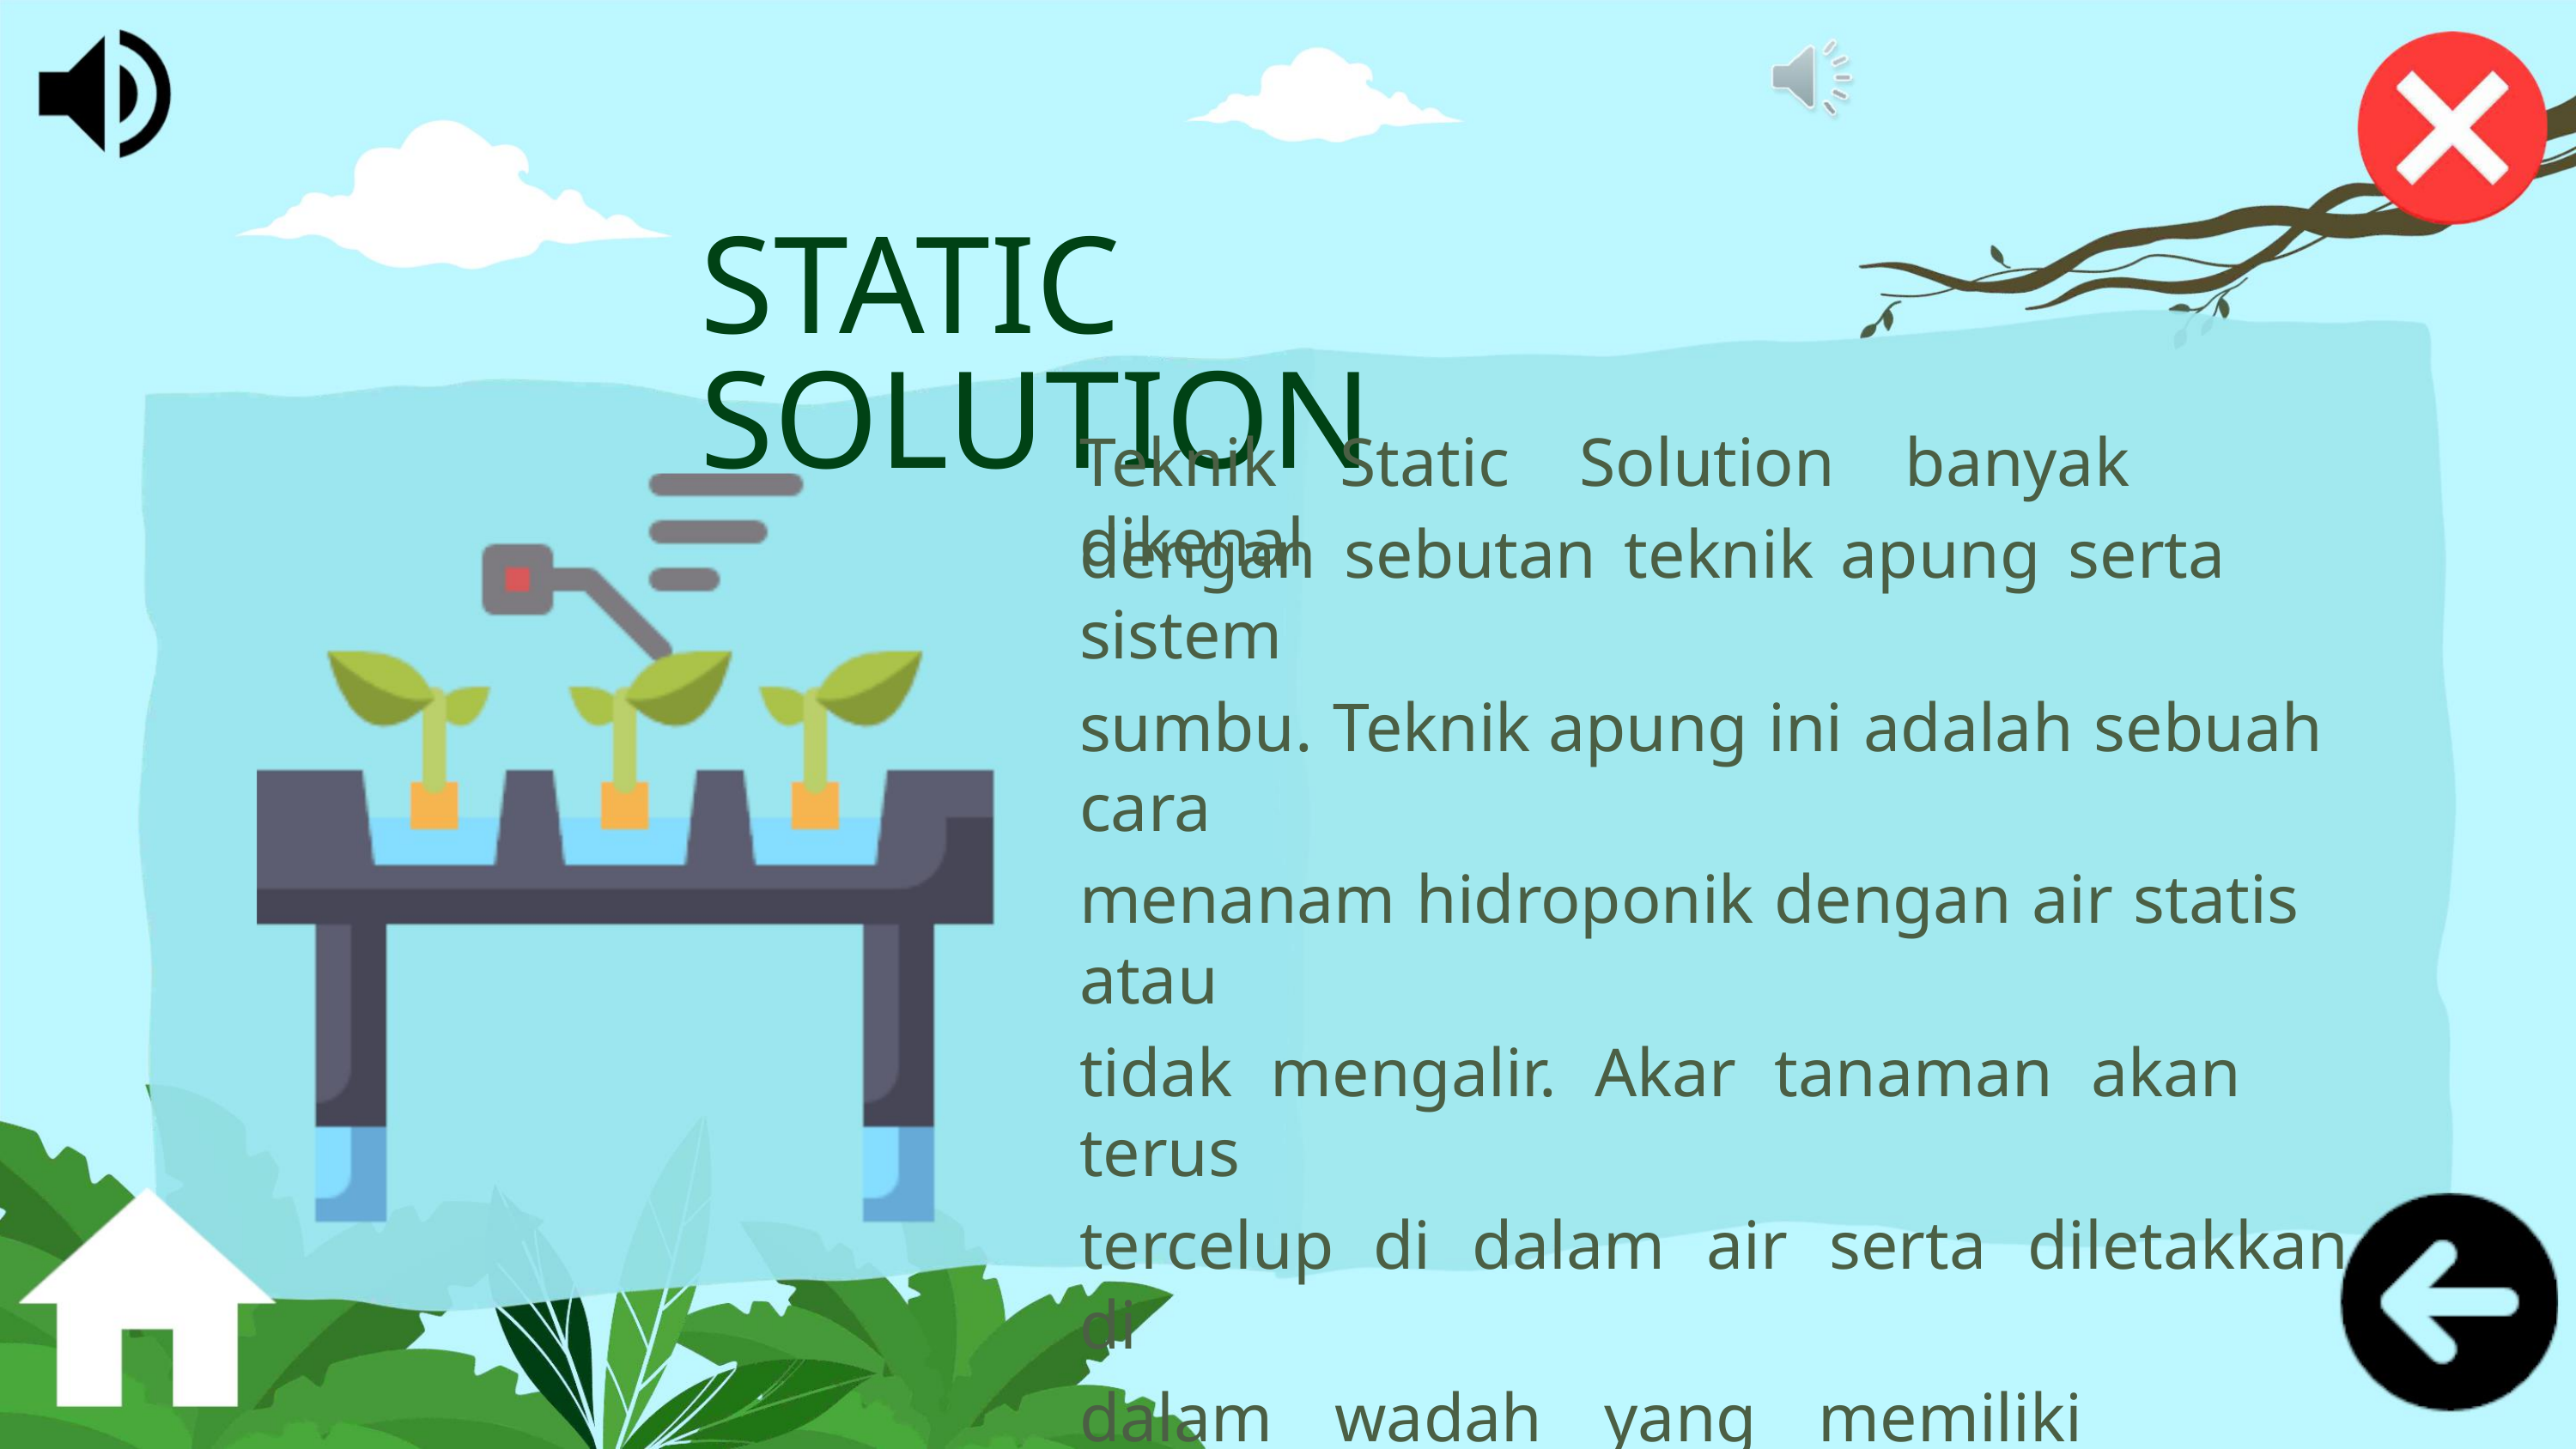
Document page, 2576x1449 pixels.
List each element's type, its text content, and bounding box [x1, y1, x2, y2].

text_box Teknik Static Solution banyak dikenal [1079, 419, 2406, 512]
text_box dengan sebutan teknik apung serta sistem sumbu. Teknik apung ini adalah sebuah cara menanam hidroponik dengan air statis atau tidak mengalir. Akar tanaman akan terus tercelup di dalam air serta diletakkan di dalam wadah yang memiliki kadungan larutan nutrien. [1079, 512, 2407, 1449]
text_box [0, 0, 2576, 1449]
text_box STATIC SOLUTION [700, 226, 1751, 495]
